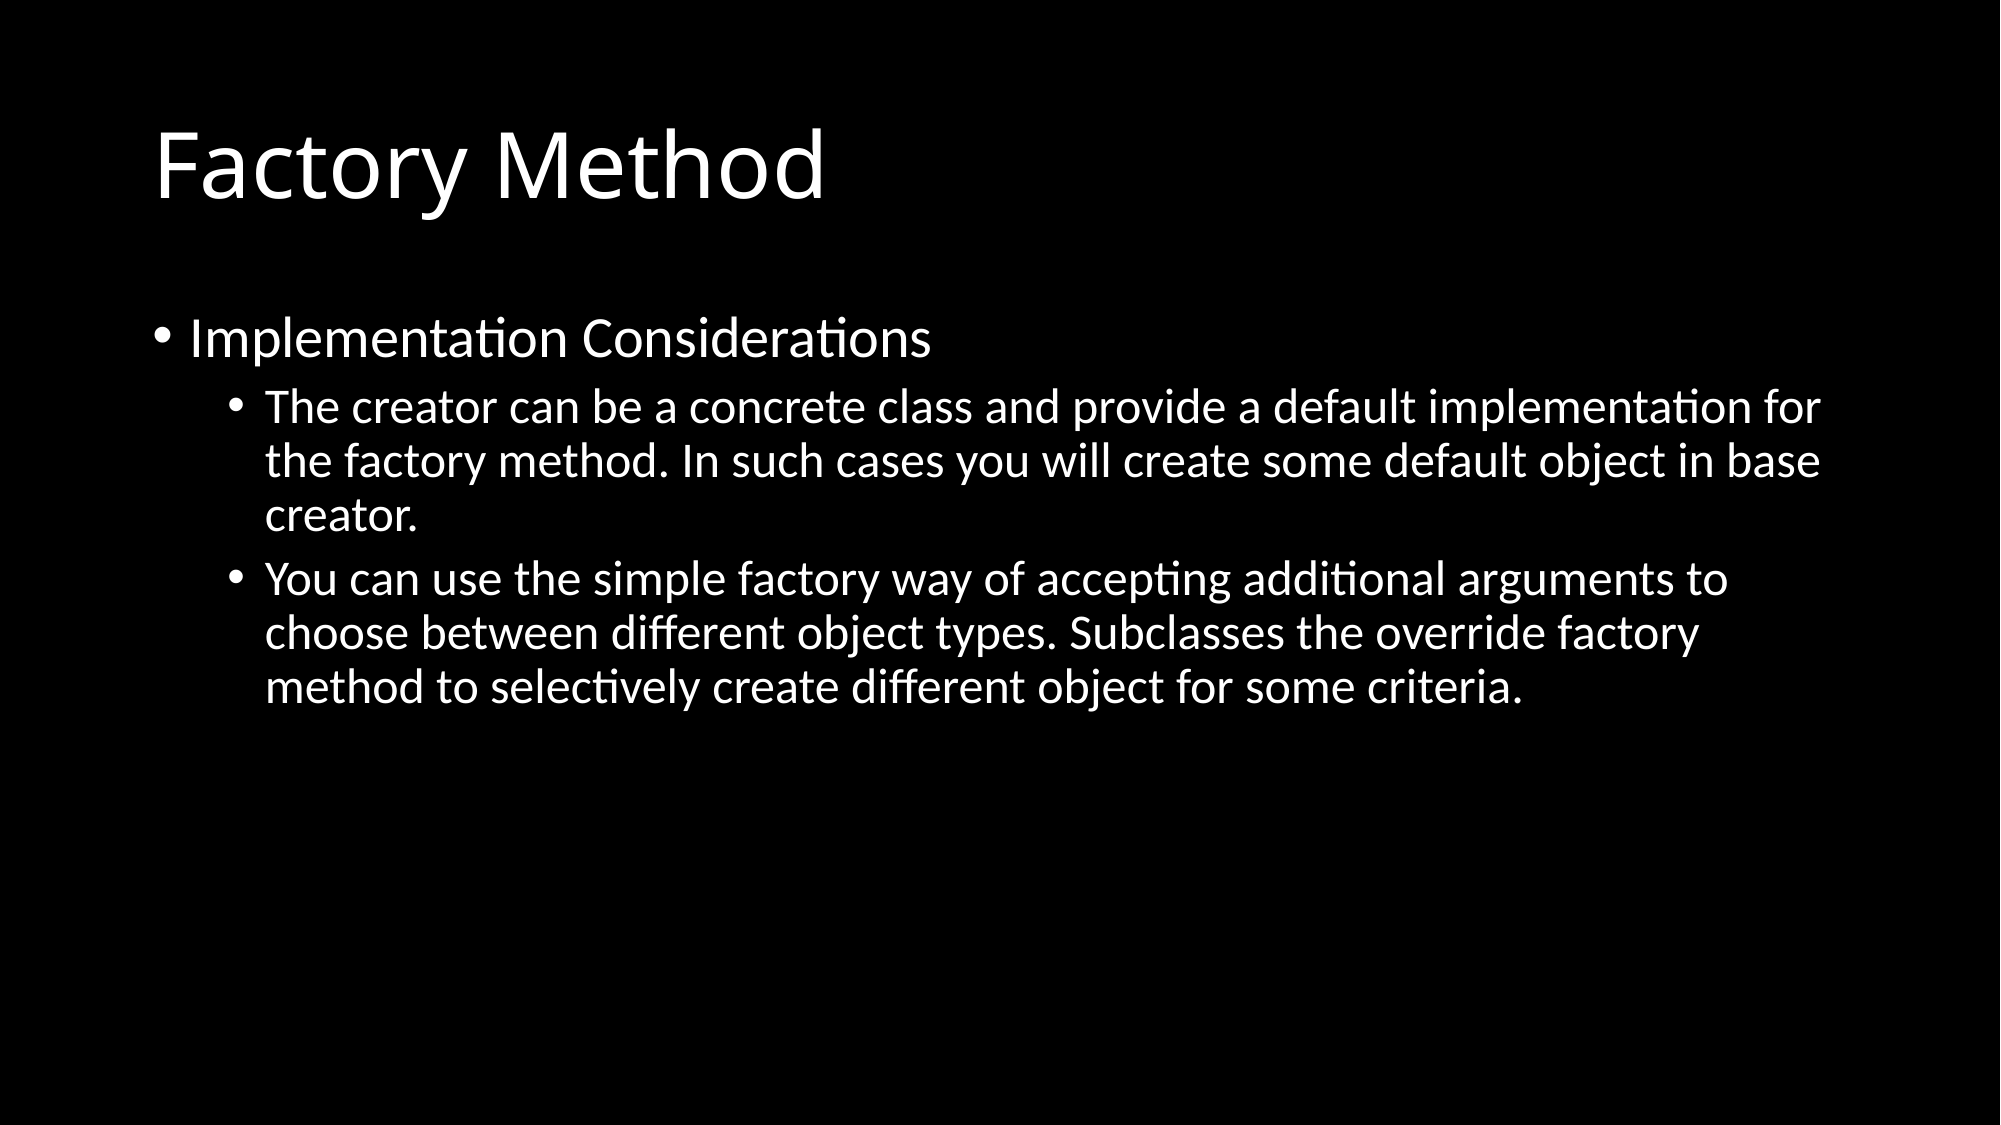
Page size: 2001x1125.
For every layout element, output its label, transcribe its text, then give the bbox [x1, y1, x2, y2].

list Implementation Considerations The creator can be a concrete class and provide a default implementation for the factory method. In such cases you will create some default object in base creator. You can use the simple factory way of accepting additional arguments to choose between different object types. Subclasses the override factory method to selectively create different object for some criteria. [137, 299, 1863, 1014]
title Factory Method [137, 59, 1863, 278]
